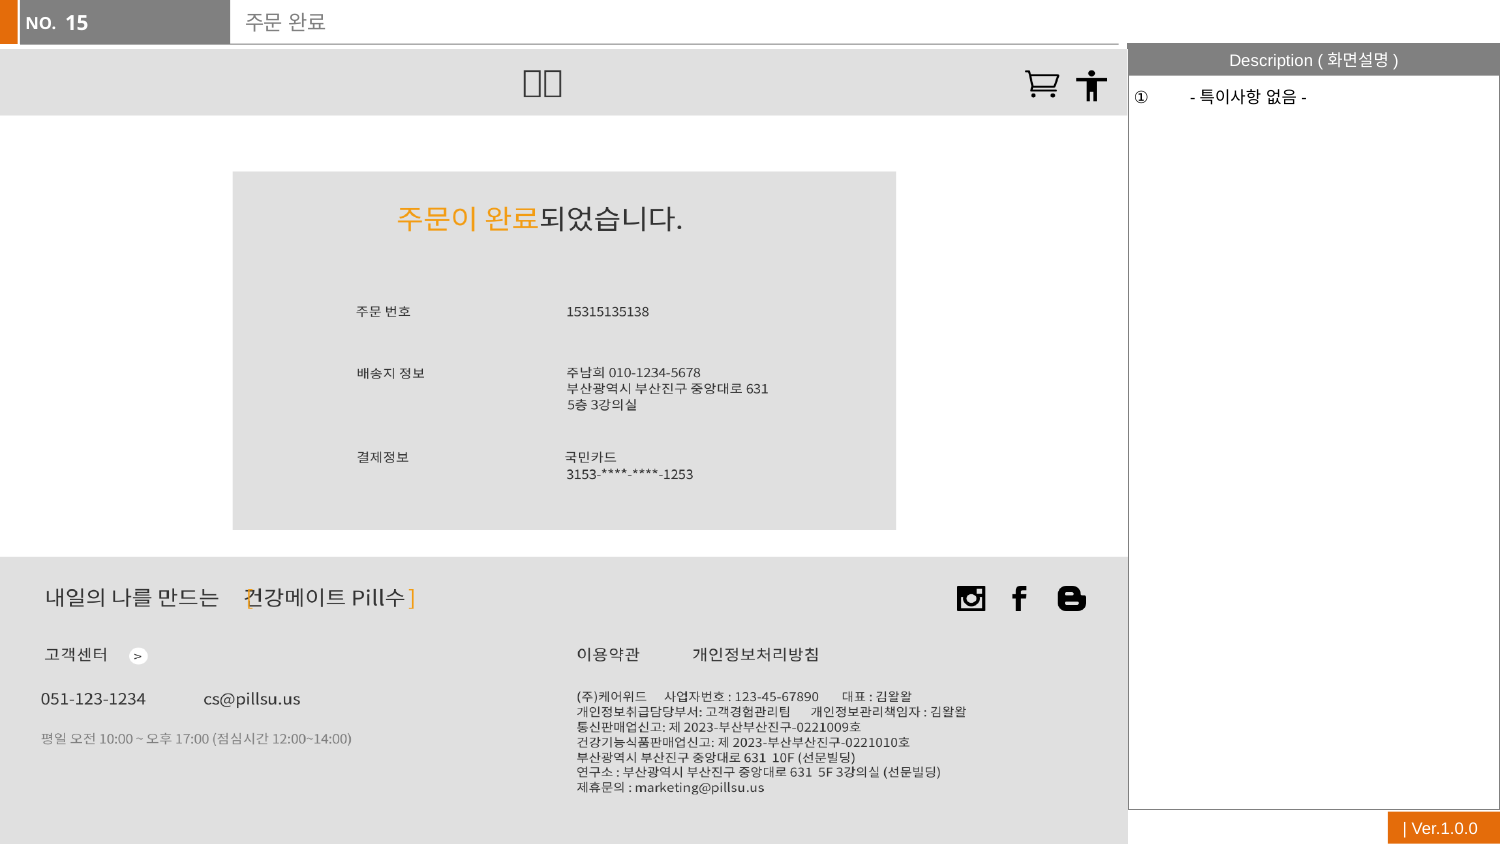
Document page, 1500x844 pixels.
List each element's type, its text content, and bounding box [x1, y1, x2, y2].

list 15 [64, 2, 231, 47]
list -특이사항 없음- [1132, 79, 1500, 812]
picture [0, 48, 1129, 844]
title 주문 완료 [231, 2, 1117, 47]
